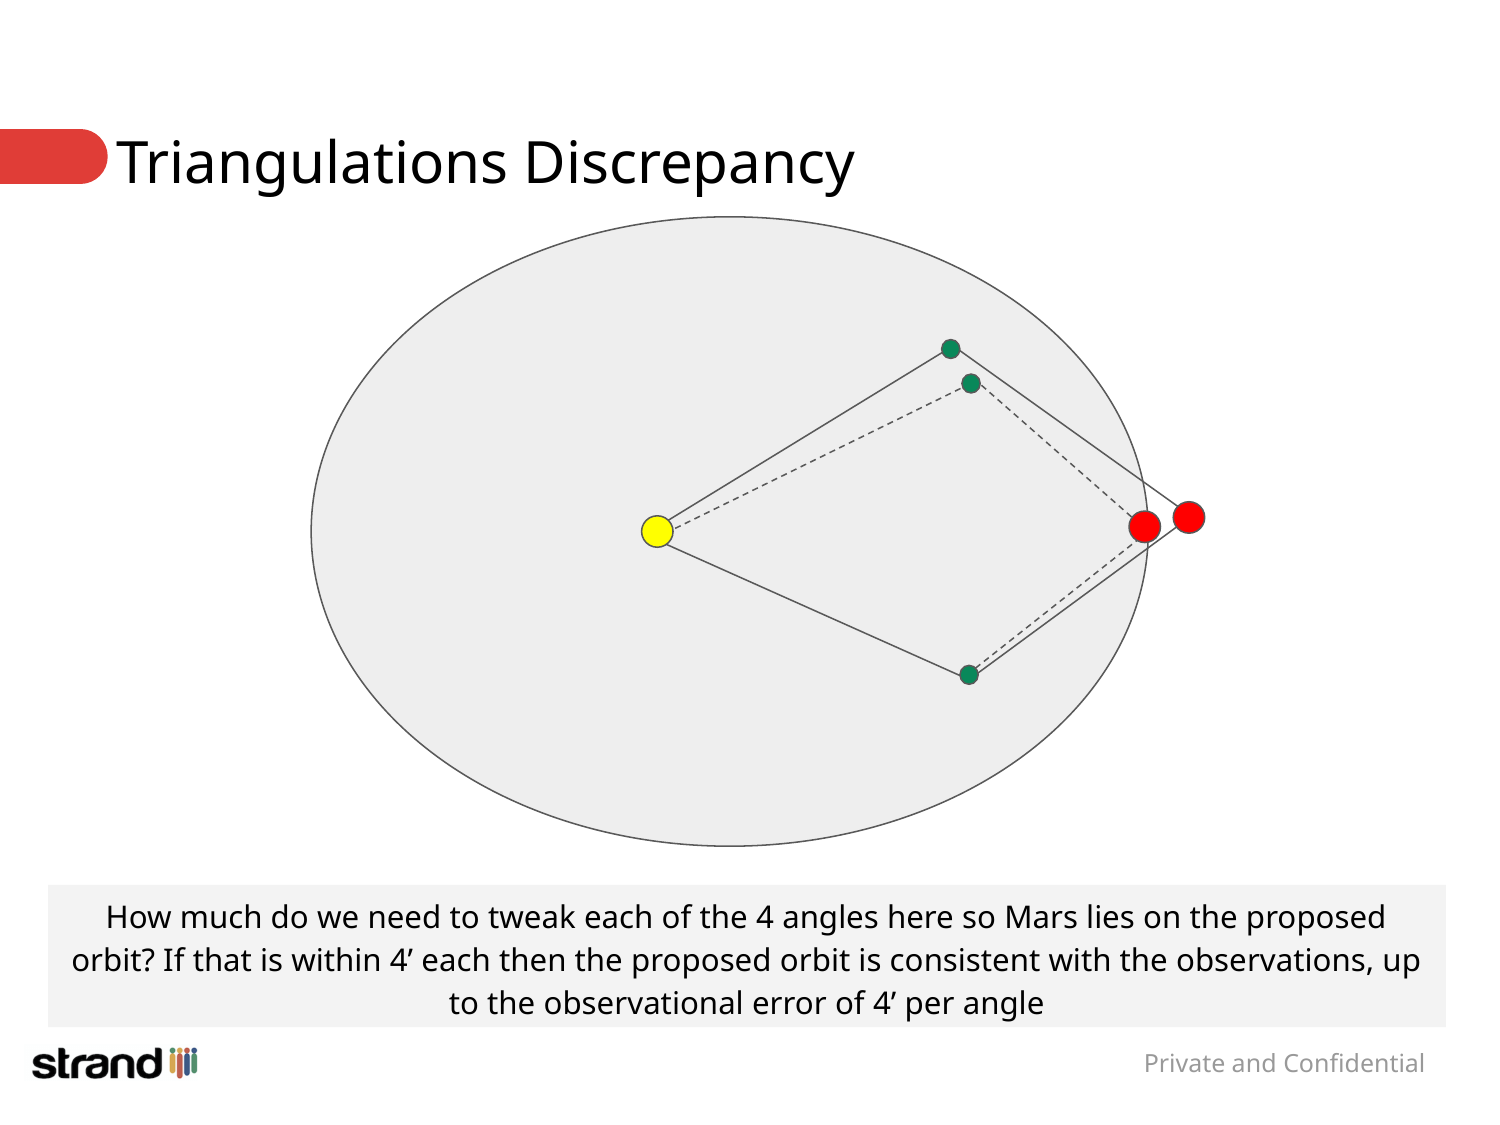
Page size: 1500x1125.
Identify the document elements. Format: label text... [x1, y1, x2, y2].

title How much do we need to tweak each of the 4 angles here so Mars lies on the proposed orbit? If that is within 4’ each then the proposed orbit is consistent with the observations, up to the observational error of 4’ per angle [48, 884, 1446, 1028]
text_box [644, 345, 951, 381]
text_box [644, 550, 963, 680]
text_box [1187, 501, 1205, 533]
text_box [968, 518, 1188, 680]
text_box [981, 384, 1149, 530]
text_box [952, 345, 1185, 512]
text_box [311, 236, 1093, 847]
title Triangulations Discrepancy [101, 109, 1499, 236]
text_box [943, 339, 959, 344]
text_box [975, 531, 1149, 669]
picture [24, 1044, 198, 1081]
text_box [645, 381, 974, 543]
